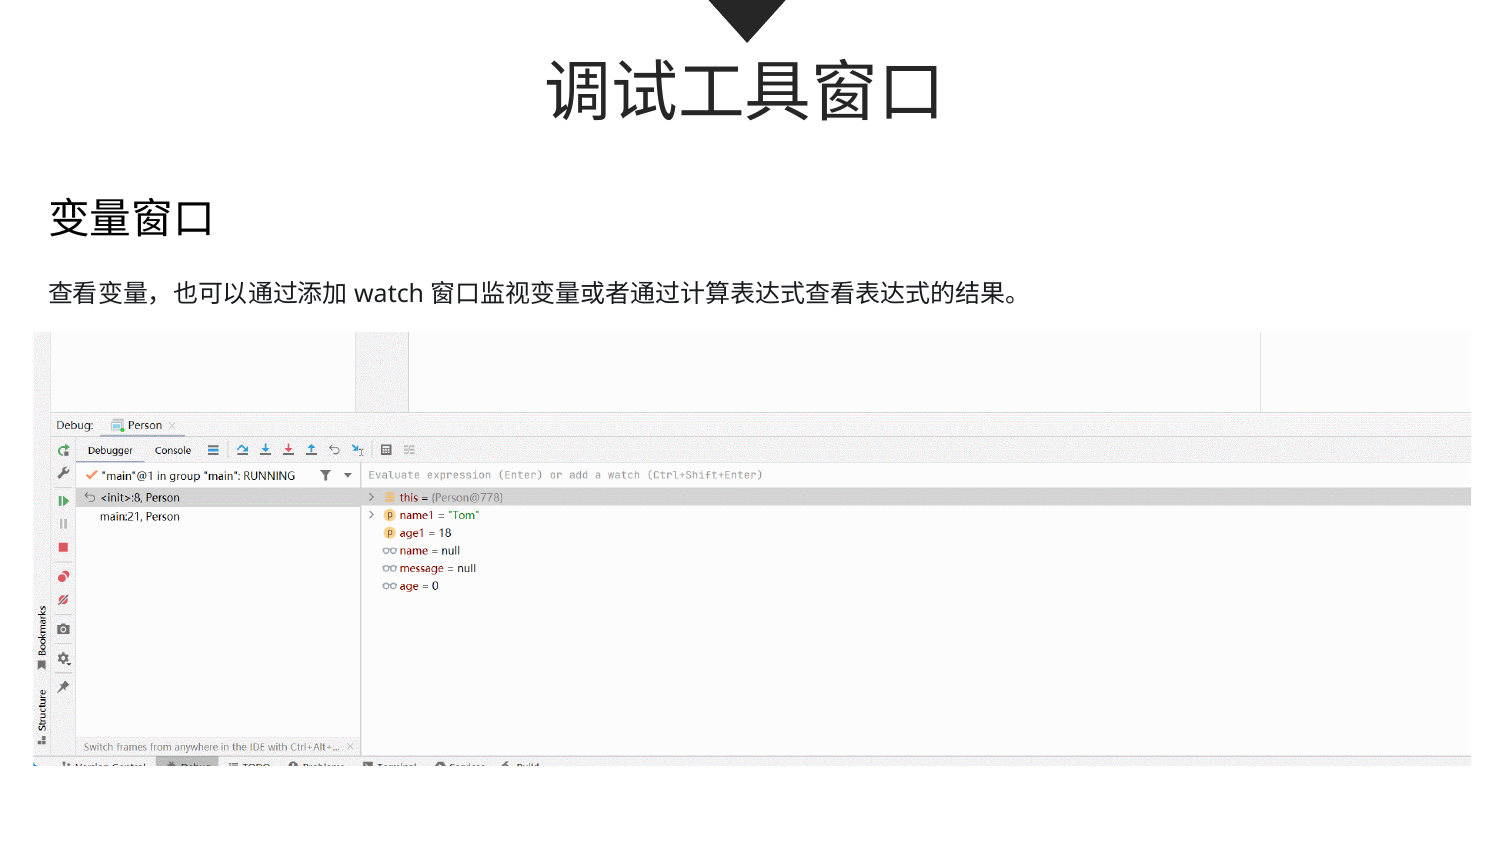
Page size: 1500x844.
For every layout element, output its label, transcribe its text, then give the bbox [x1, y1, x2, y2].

text_box 变量窗口 [33, 184, 698, 250]
text_box 调试工具窗口 [393, 41, 1097, 137]
text_box 查看变量，也可以通过添加watch窗口监视变量或者通过计算表达式查看表达式的结果。 [33, 255, 1035, 315]
text_box [707, 0, 788, 45]
picture [33, 332, 1472, 766]
